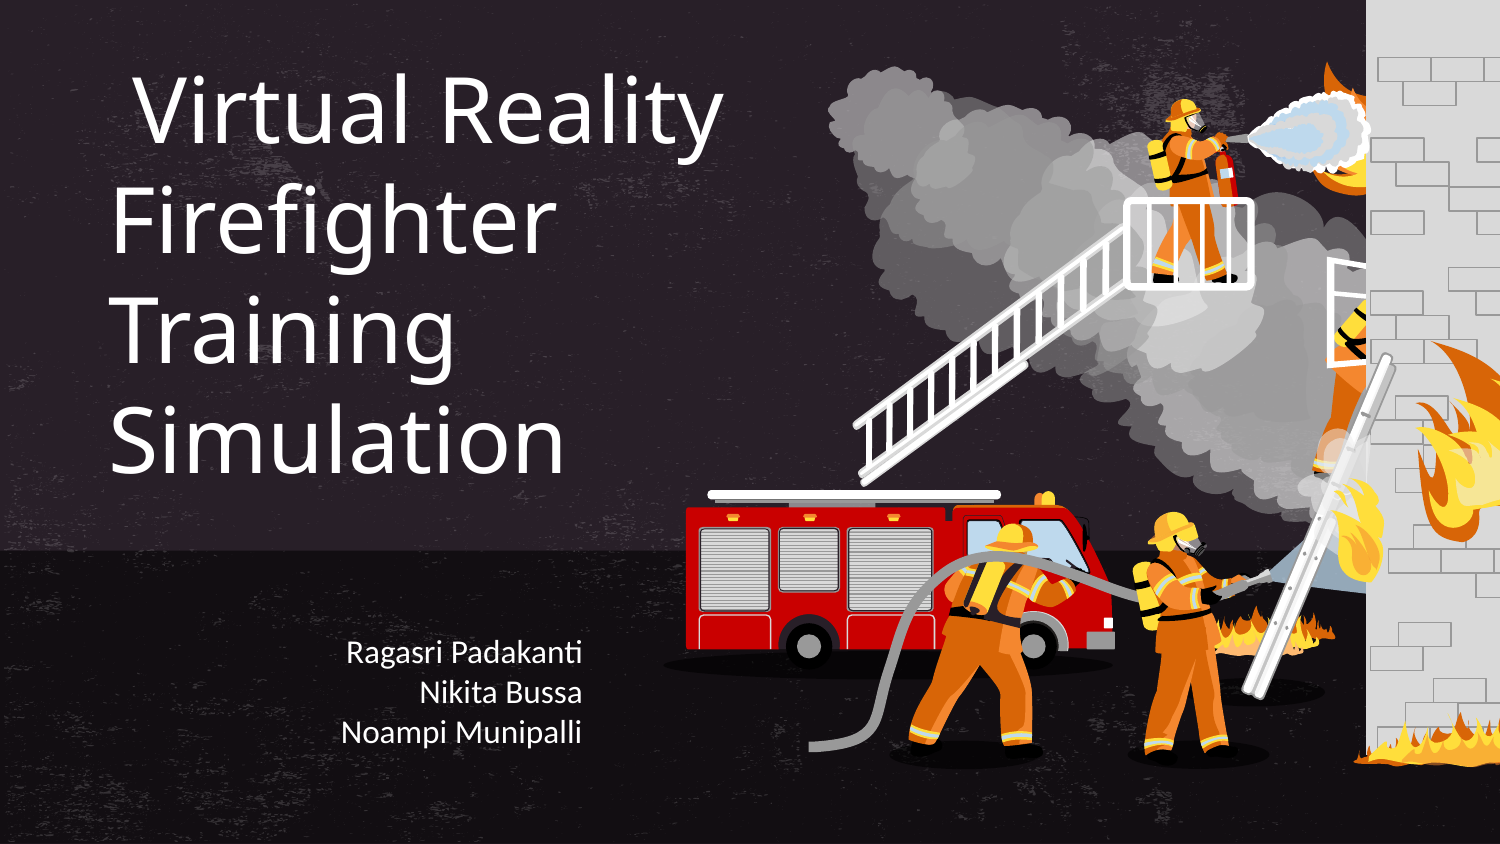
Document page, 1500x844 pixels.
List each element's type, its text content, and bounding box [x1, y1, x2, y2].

title Virtual Reality Firefighter Training Simulation [93, 81, 658, 462]
subtitle Ragasri Padakanti Nikita Bussa Noampi Munipalli [112, 615, 599, 746]
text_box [663, 0, 1500, 770]
